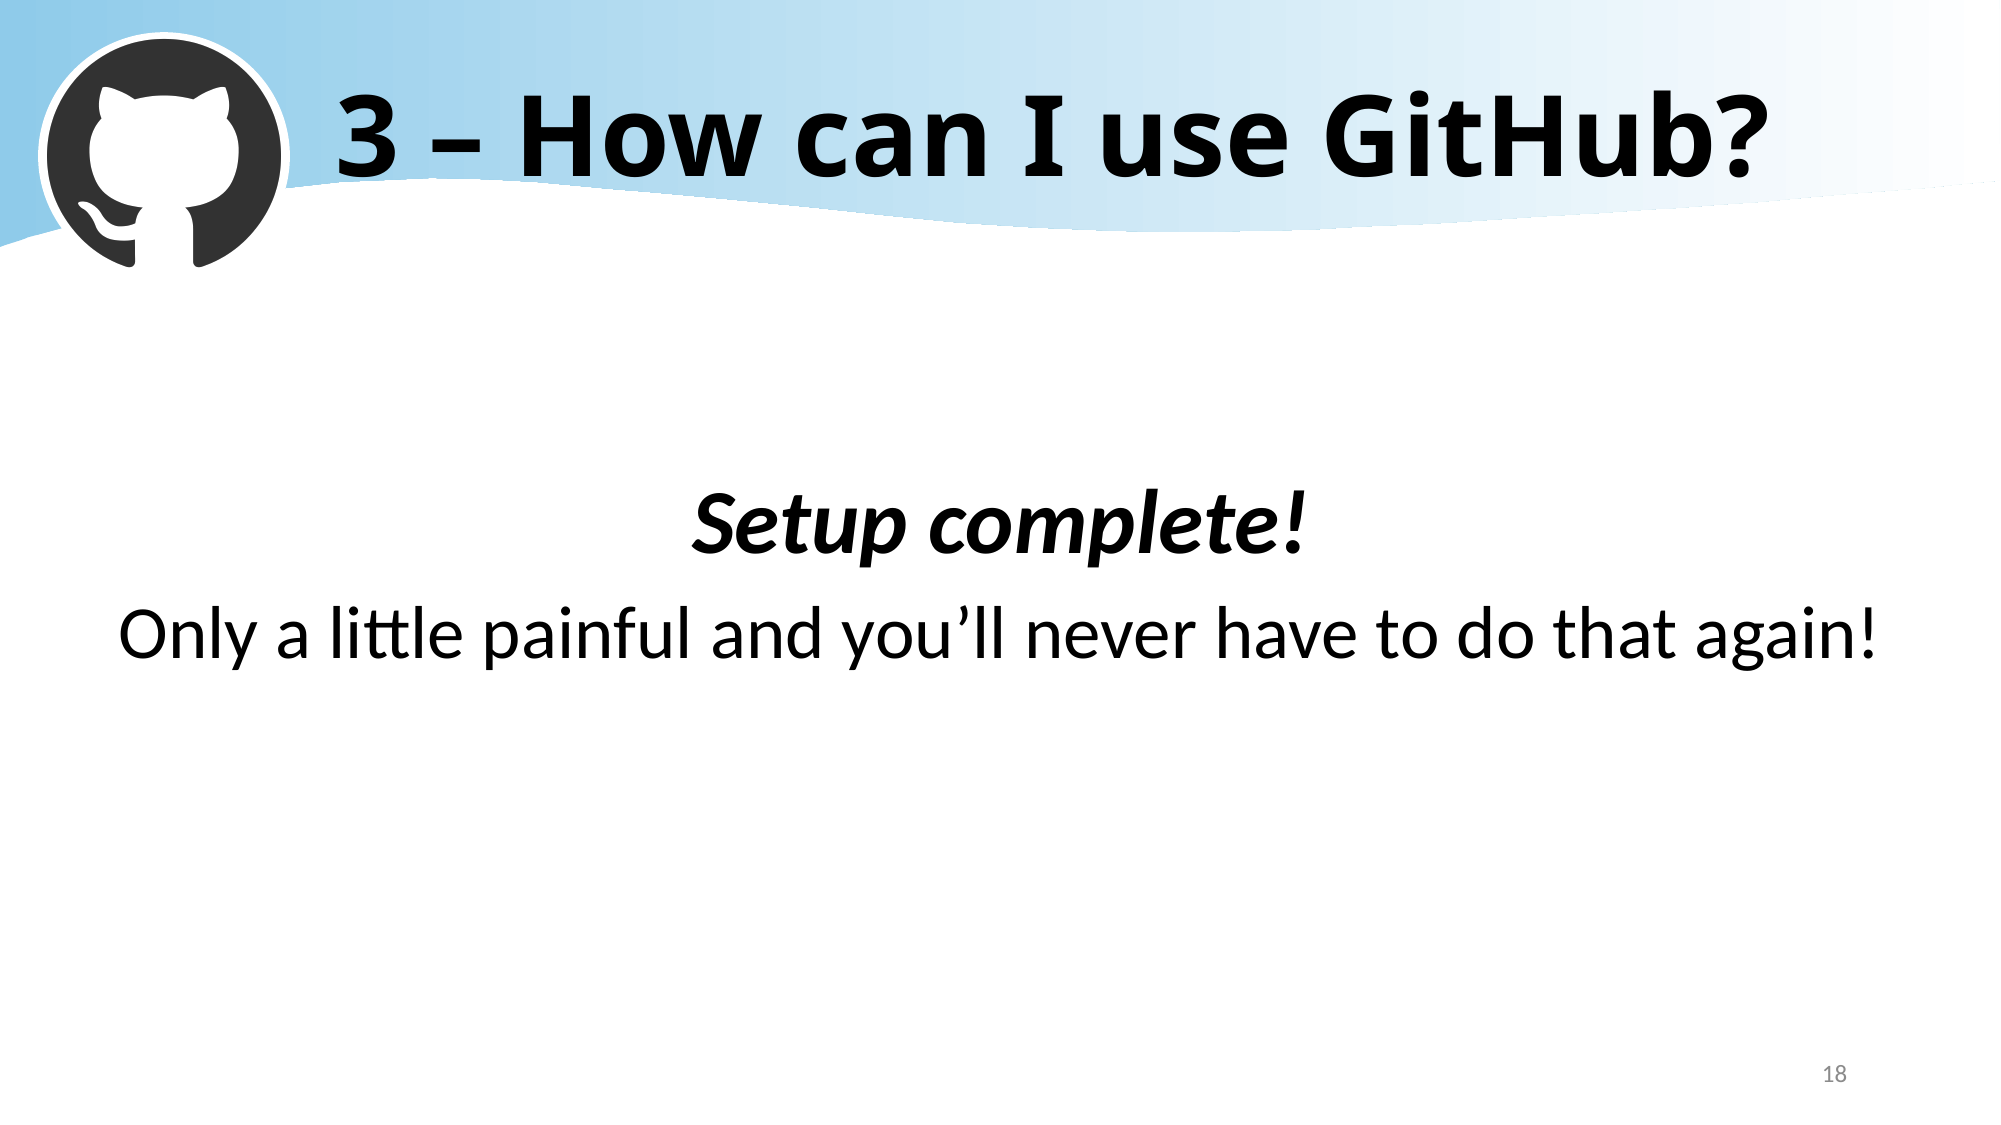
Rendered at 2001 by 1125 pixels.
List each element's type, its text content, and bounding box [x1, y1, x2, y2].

picture [47, 36, 281, 270]
slide_number 18 [1412, 1042, 1863, 1103]
title 3 – How can I use GitHub? [320, 46, 1863, 234]
list Setup complete! Only a little painful and you’ll never have to do that again! [45, 466, 1957, 1014]
